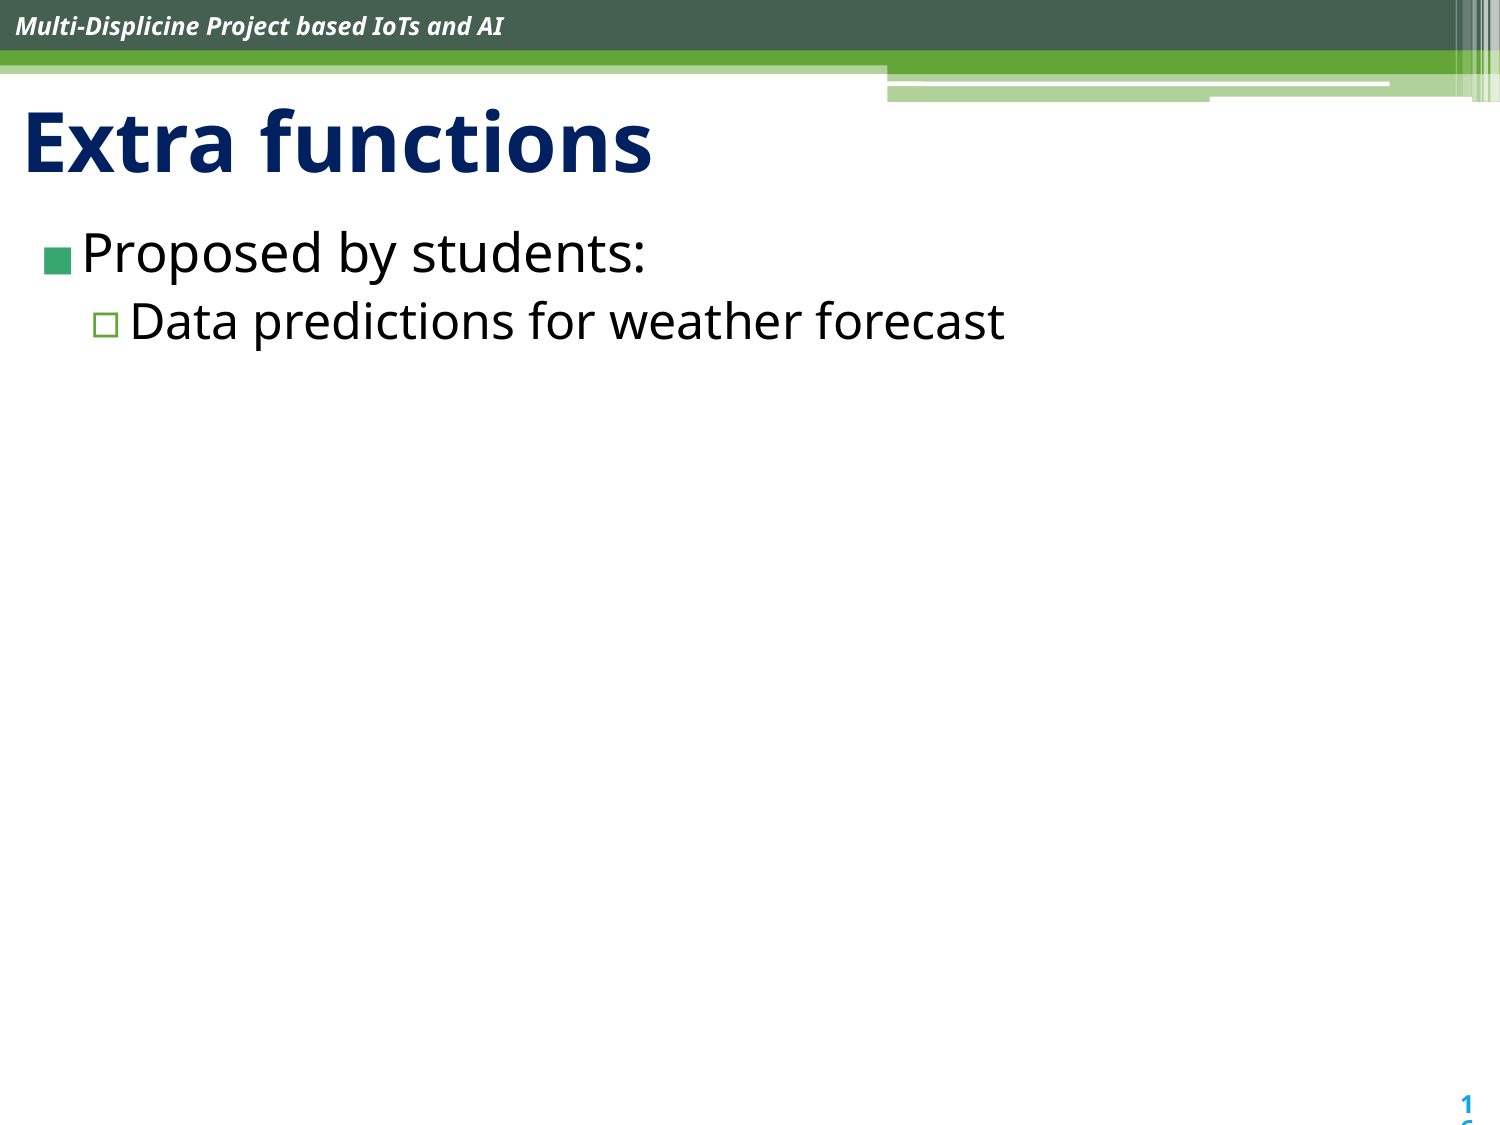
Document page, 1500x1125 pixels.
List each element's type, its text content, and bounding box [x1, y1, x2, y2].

title Extra functions [6, 77, 1485, 201]
list Proposed by students: Data predictions for weather forecast [6, 210, 1485, 1103]
